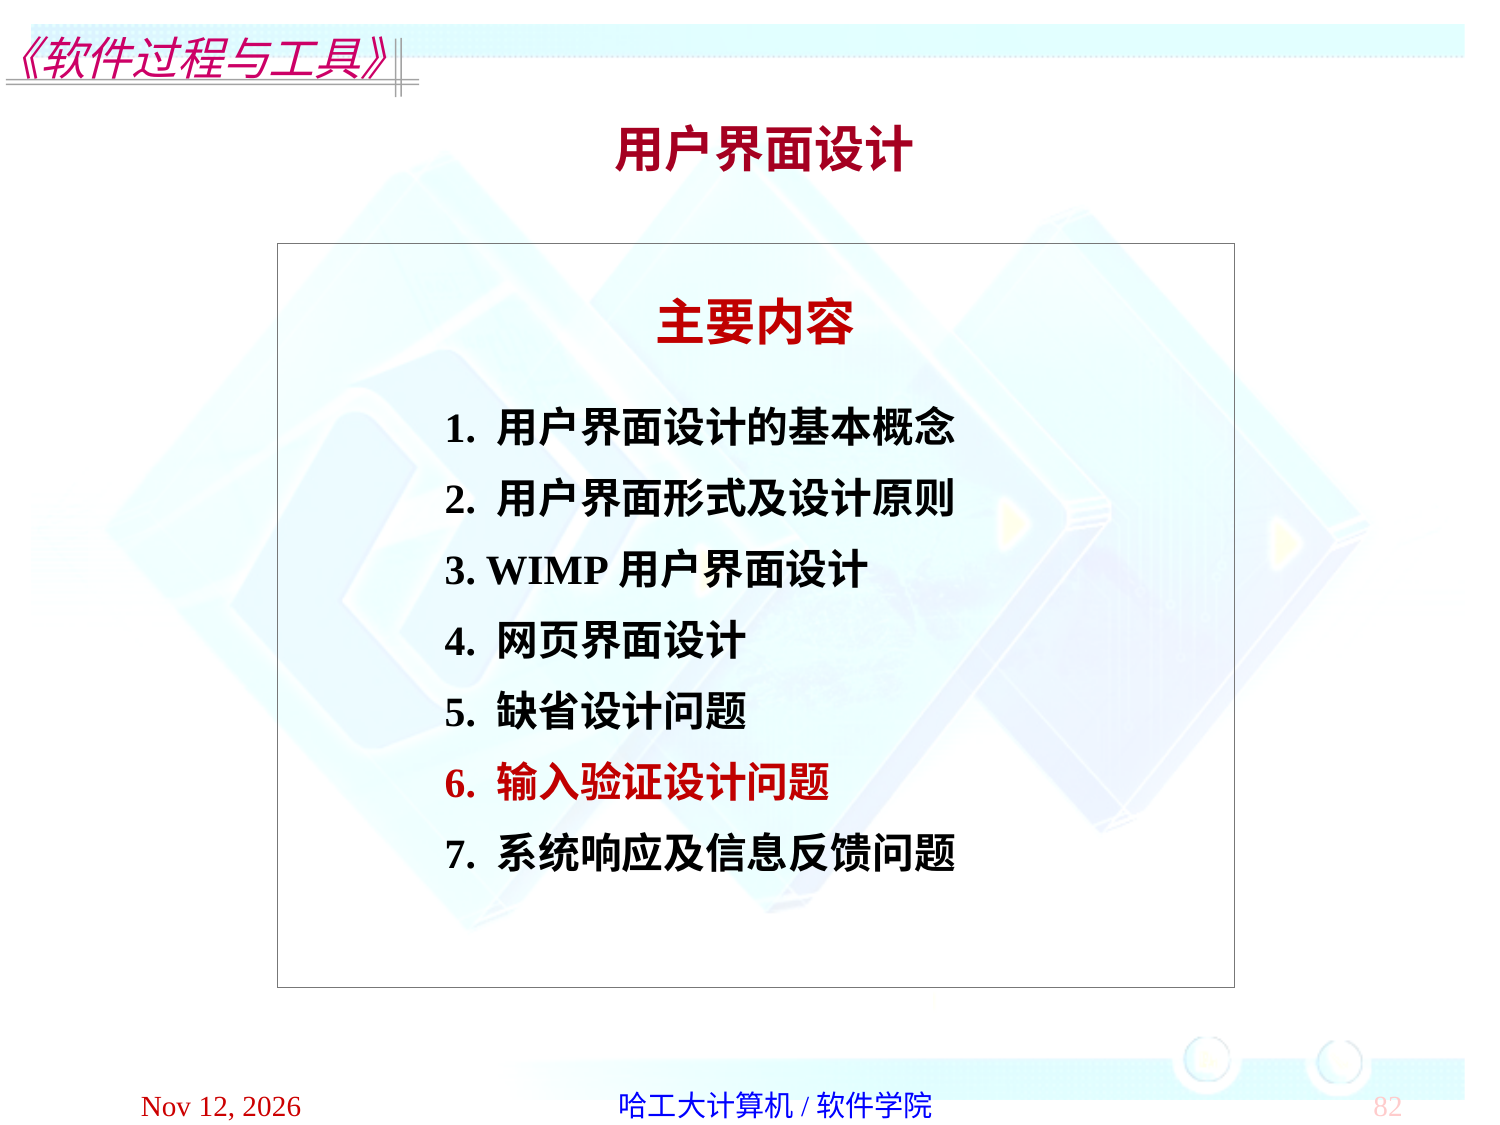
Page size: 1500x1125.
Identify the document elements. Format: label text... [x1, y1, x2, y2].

text_box 主要内容 1. 用户界面设计的基本概念 2. 用户界面形式及设计原则 3. WIMP用户界面设计 4. 网页界面设计 5. 缺省设计问题 6. 输入验证设计问题 7. 系统响应及信息反馈问题 [277, 243, 1235, 988]
text_box 用户界面设计 [389, 74, 1140, 221]
